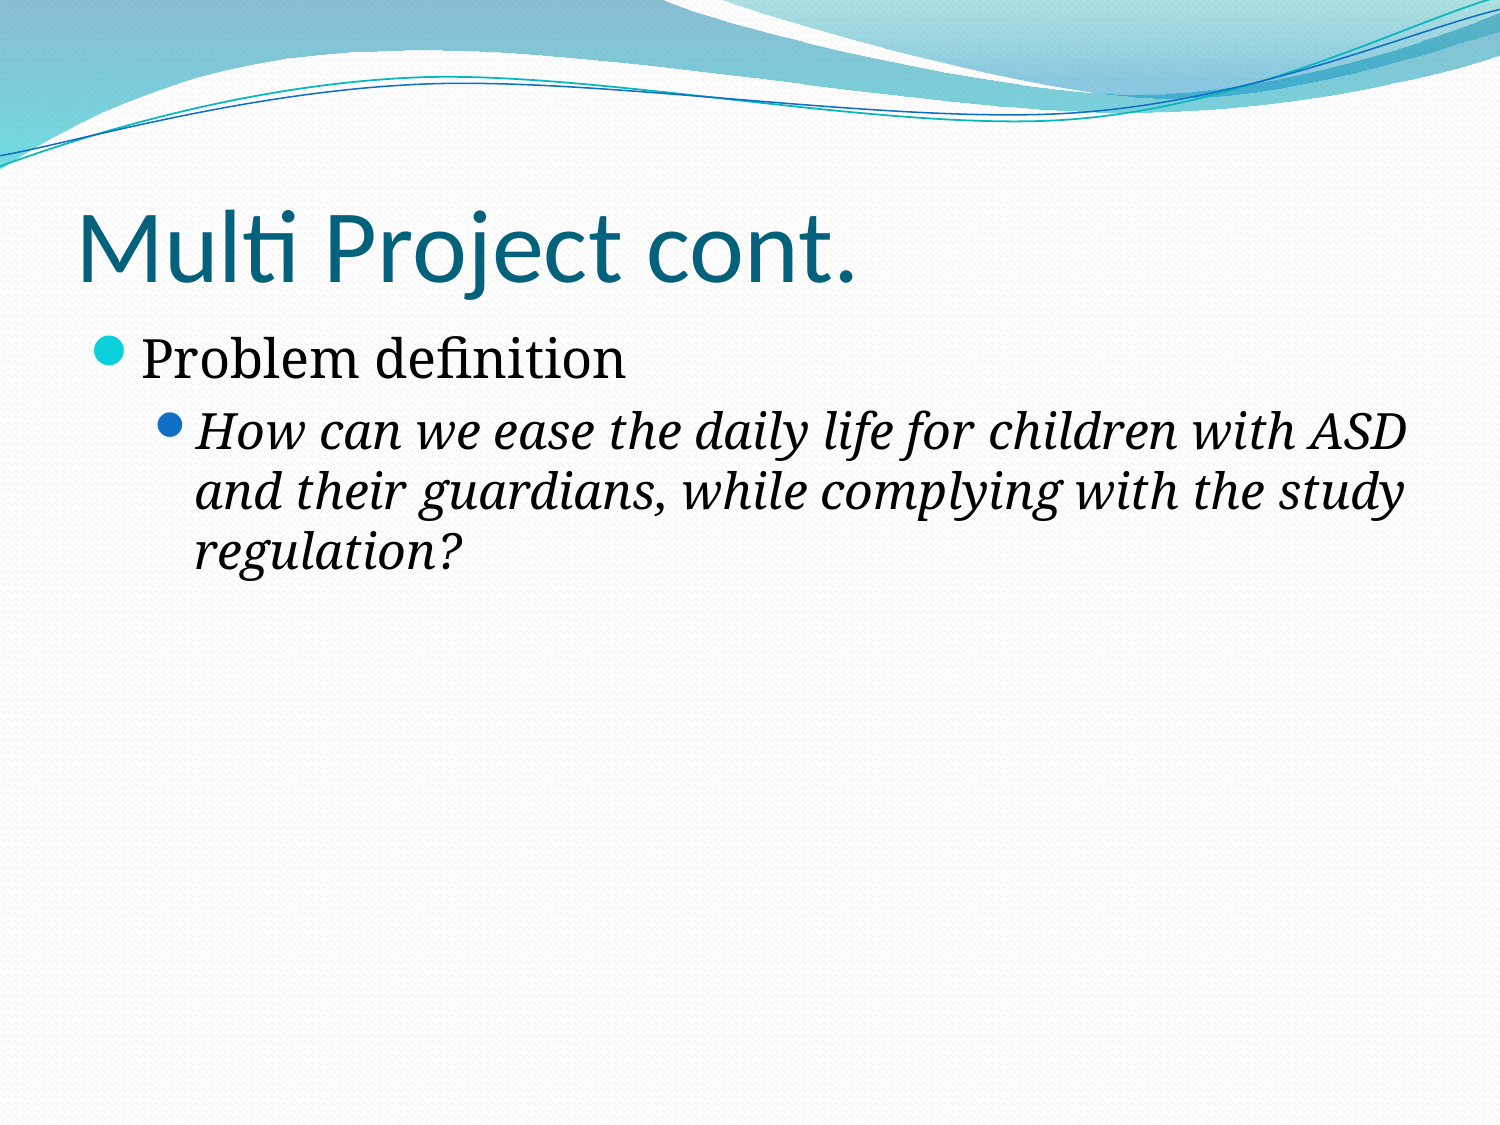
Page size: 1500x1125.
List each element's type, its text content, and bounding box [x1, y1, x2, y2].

title Multi Project cont. [75, 115, 1425, 303]
list Problem definition How can we ease the daily life for children with ASD and their guardians, while complying with the study regulation? [75, 317, 1425, 1038]
